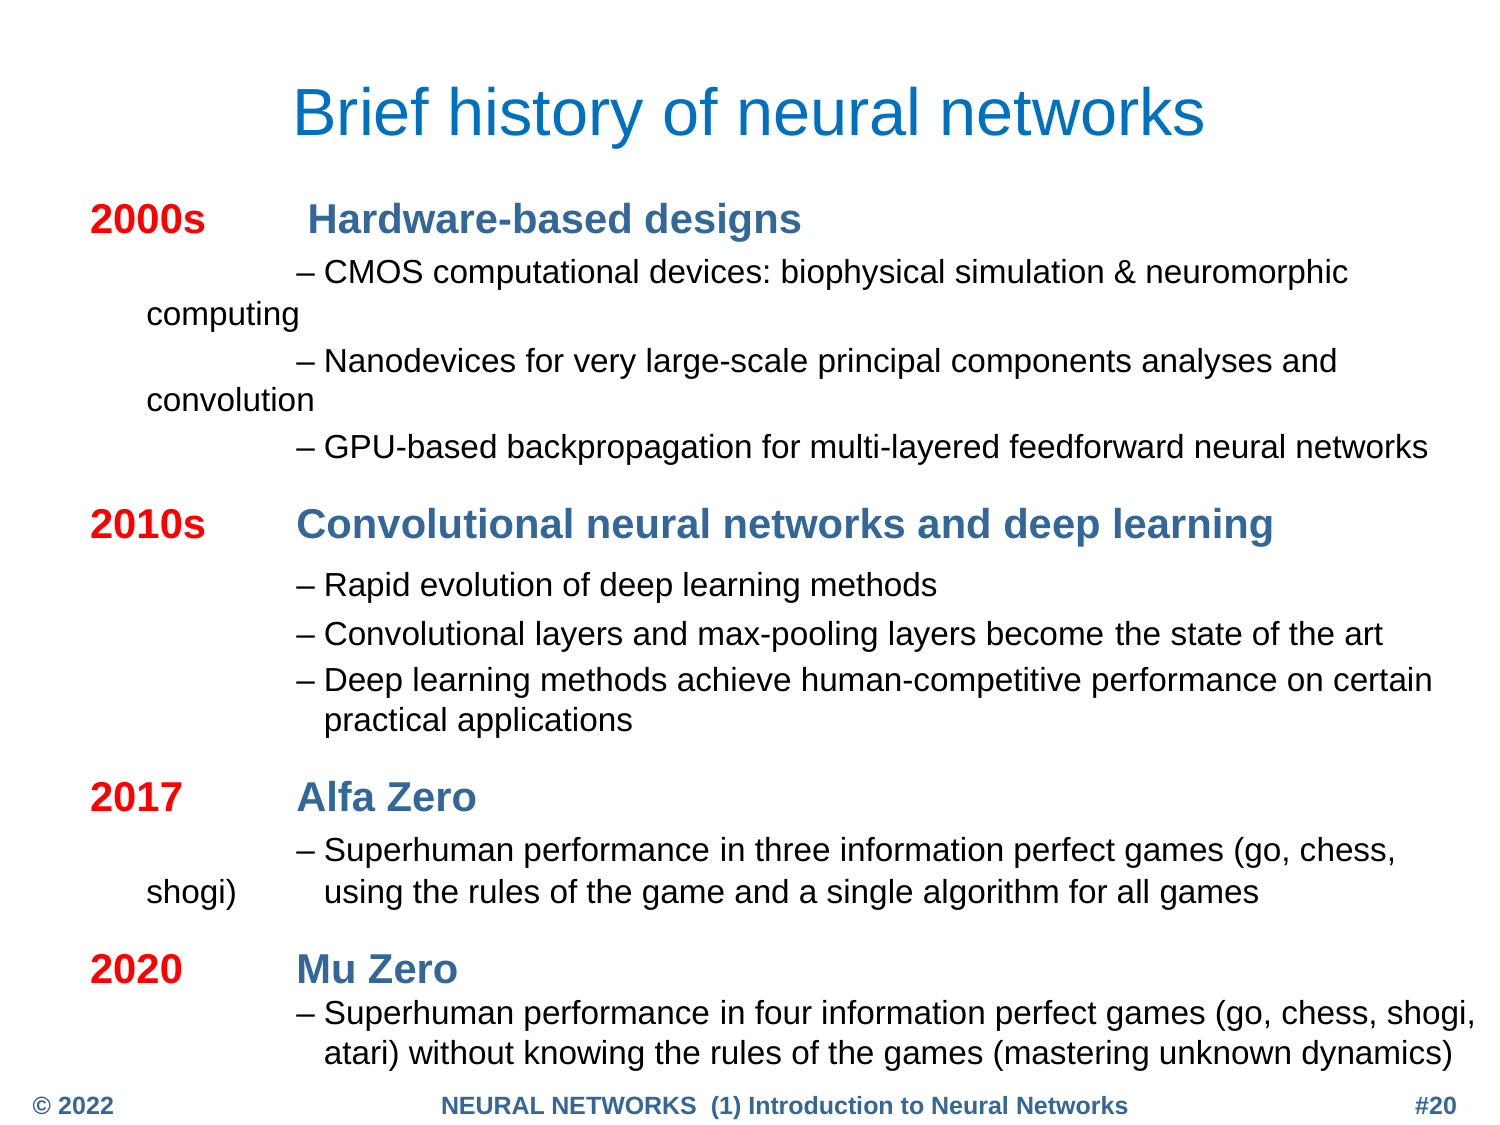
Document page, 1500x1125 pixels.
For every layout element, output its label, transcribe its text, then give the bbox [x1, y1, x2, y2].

title Brief history of neural networks [74, 44, 1426, 173]
slide_number #20 [1080, 1082, 1473, 1118]
slide_number © 2022 [17, 1082, 371, 1118]
list 2000s Hardware-based designs – CMOS computational devices: biophysical simulation & neuromorphic computing – Nanodevices for very large-scale principal components analyses and convolution – GPU-based backpropagation for multi-layered feedforward neural networks 2010s Convolutional neural networks and deep learning – Rapid evolution of deep learning methods – Convolutional layers and max-pooling layers become the state of the art – Deep learning methods achieve human-competitive performance on certain practical applications 2017 Alfa Zero – Superhuman performance in three information perfect games (go, chess, shogi) using the rules of the game and a single algorithm for all games 2020 Mu Zero – Superhuman performance in four information perfect games (go, chess, shogi, atari) without knowing the rules of the games (mastering unknown dynamics) [74, 184, 1500, 1048]
footer NEURAL NETWORKS (1) Introduction to Neural Networks [371, 1082, 1080, 1118]
